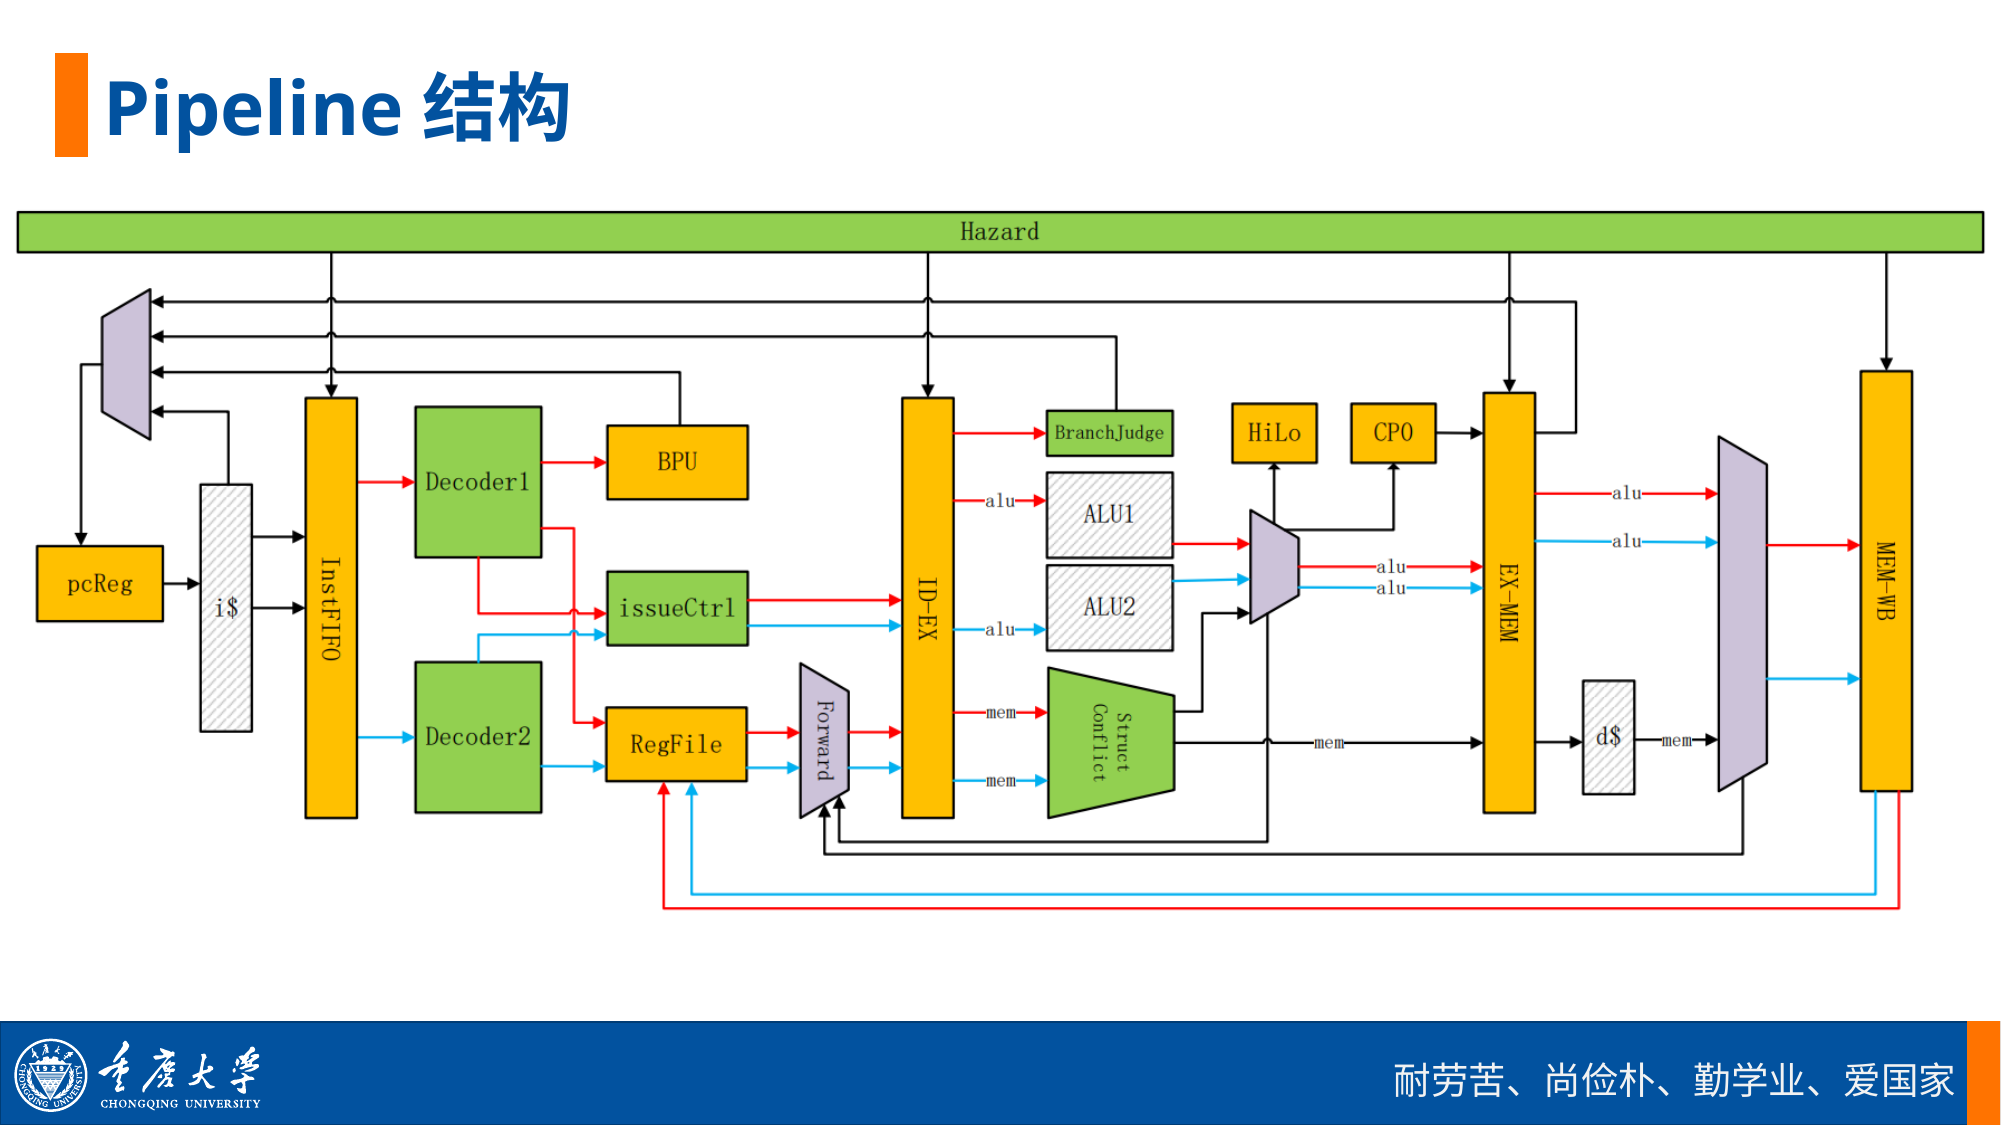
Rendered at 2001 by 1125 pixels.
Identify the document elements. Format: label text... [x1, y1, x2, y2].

list Pipeline结构 [88, 53, 1322, 157]
picture [0, 201, 2000, 924]
